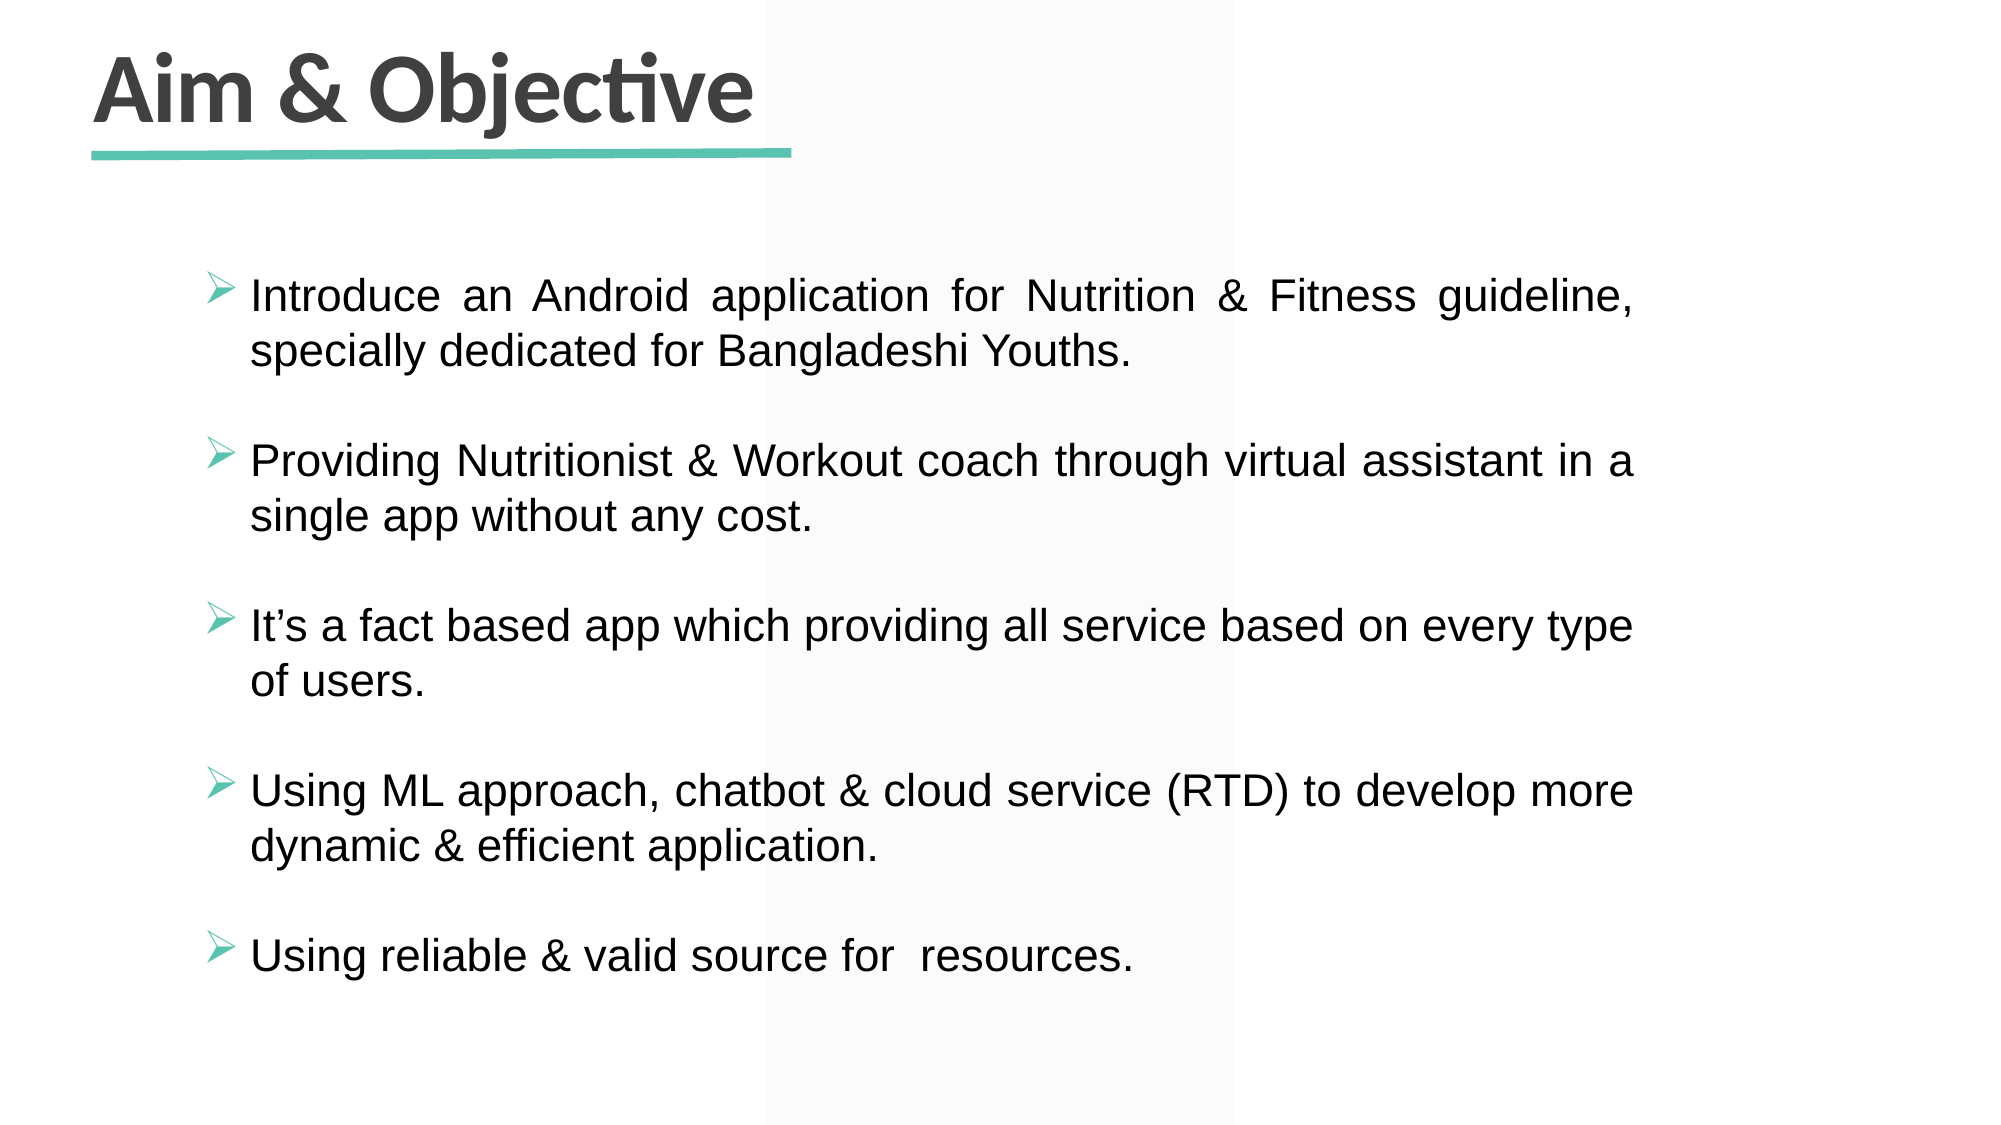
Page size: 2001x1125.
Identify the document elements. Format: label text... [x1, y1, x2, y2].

text_box Introduce an Android application for Nutrition & Fitness guideline, specially dedicated for Bangladeshi Youths. Providing Nutritionist & Workout coach through virtual assistant in a single app without any cost. It’s a fact based app which providing all service based on every type of users. Using ML approach, chatbot & cloud service (RTD) to develop more dynamic & efficient application. Using reliable & valid source for resources. [188, 258, 1650, 1048]
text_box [90, 152, 792, 157]
text_box Aim & Objective [78, 14, 1060, 153]
